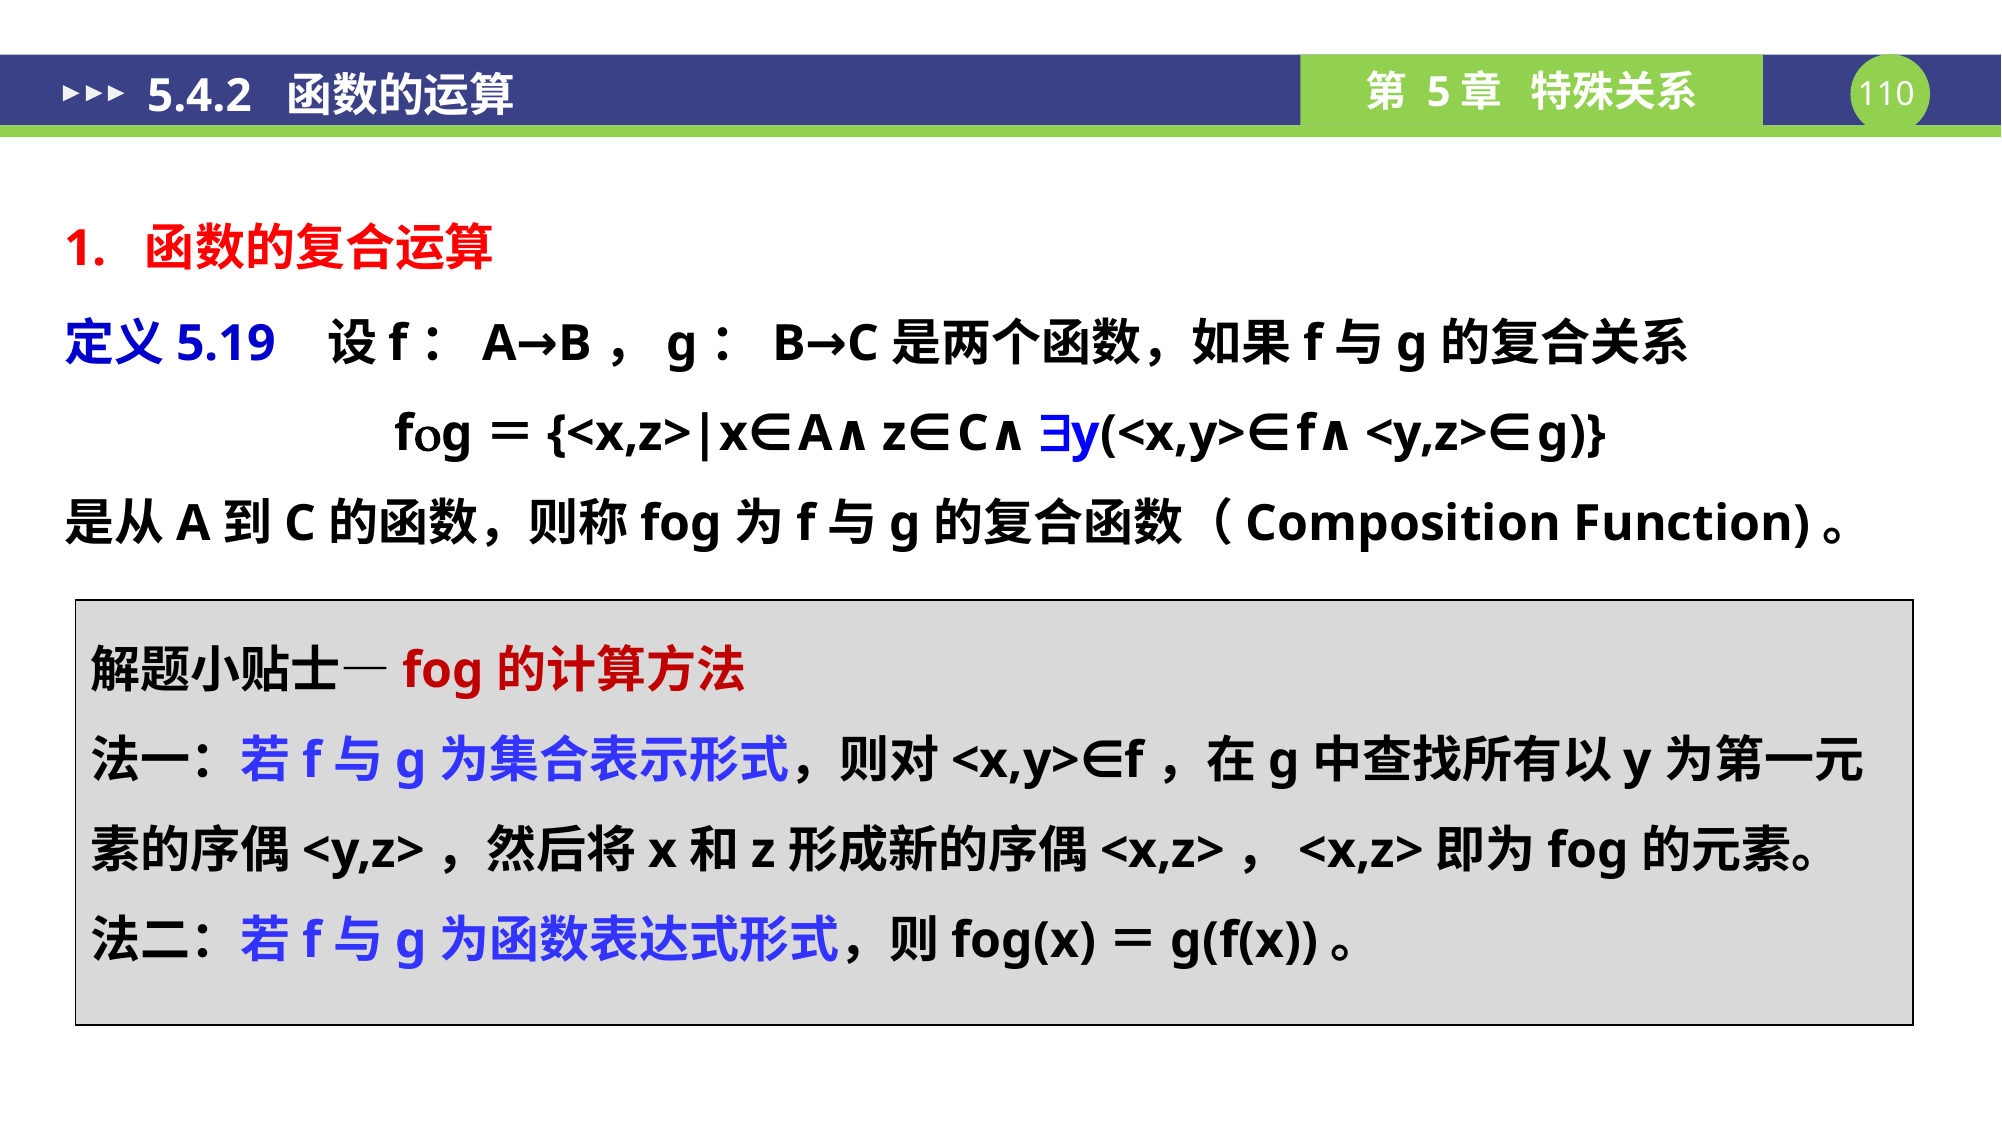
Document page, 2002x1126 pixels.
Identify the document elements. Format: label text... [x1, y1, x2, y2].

title 5.4.2 函数的运算 [127, 57, 1003, 129]
text_box [75, 556, 2001, 652]
list 1. 函数的复合运算 定义5.19 设f：A→B，g：B→C是两个函数，如果f与g的复合关系 fg＝{<x,z>|x∈A∧z∈C∧y(<x,y>∈f∧<y,z>∈g)} 是从A到C的函数，则称fog为f与g的复合函数（Composition Function)。 [44, 175, 1957, 601]
